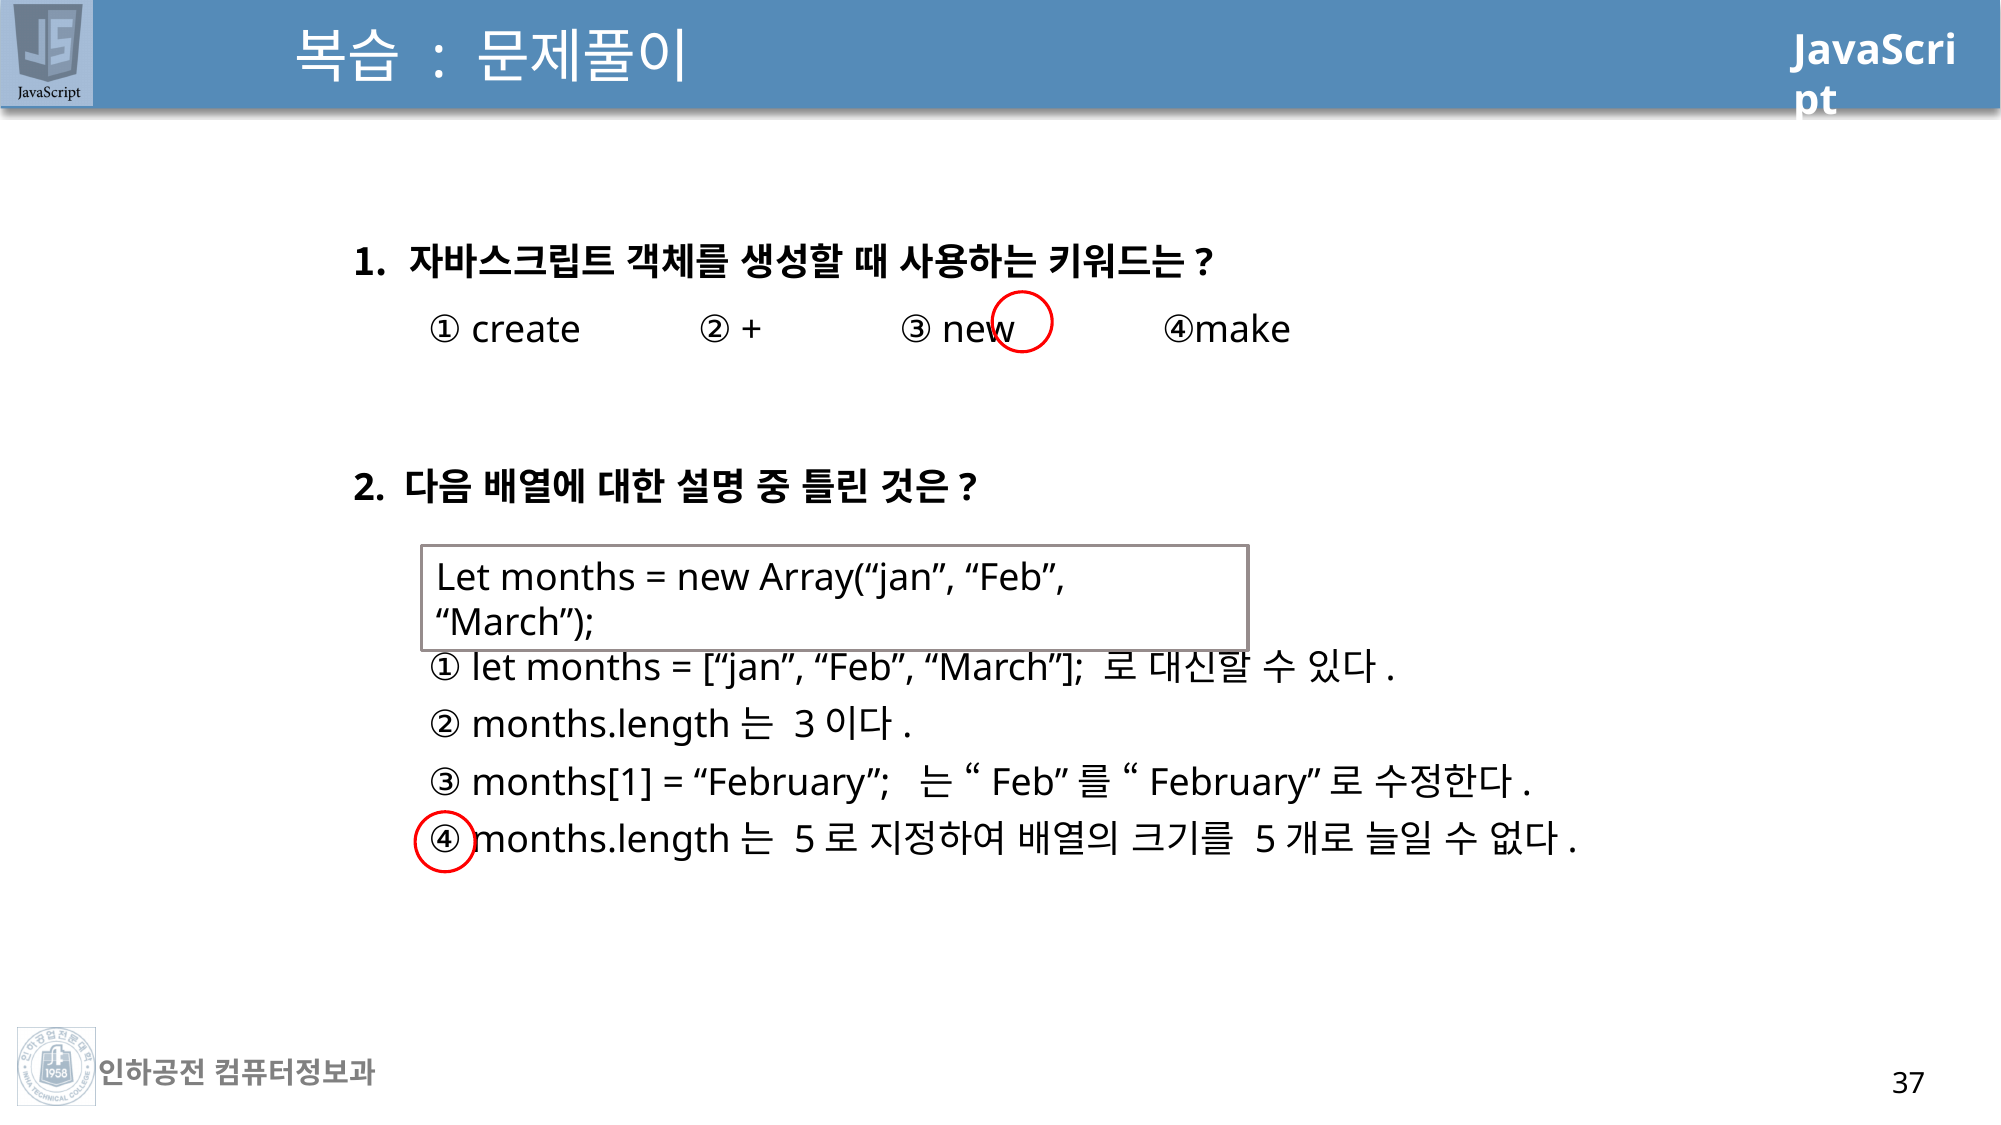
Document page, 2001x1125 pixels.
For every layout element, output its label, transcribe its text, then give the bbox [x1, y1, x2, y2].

text_box 자바스크립트 객체를 생성할 때 사용하는 키워드는? ① create ② + ③ new ④make [338, 208, 1520, 358]
text_box 2. 다음 배열에 대한 설명 중 틀린 것은? ① let months = [“jan”, “Feb”, “March”]; 로 대신할 수 있다. ② months.length는 3이다. ③ months[1] = “February”; 는 “Feb”를 “February”로 수정한다. ④ months.length는 5로 지정하여 배열의 크기를 5개로 늘일 수 없다. [338, 432, 1745, 868]
text_box [413, 810, 477, 874]
text_box Let months = new Array(“jan”, “Feb”, “March”); [420, 544, 1250, 652]
text_box [990, 290, 1054, 354]
title 복습 : 문제풀이 [279, 7, 1390, 102]
